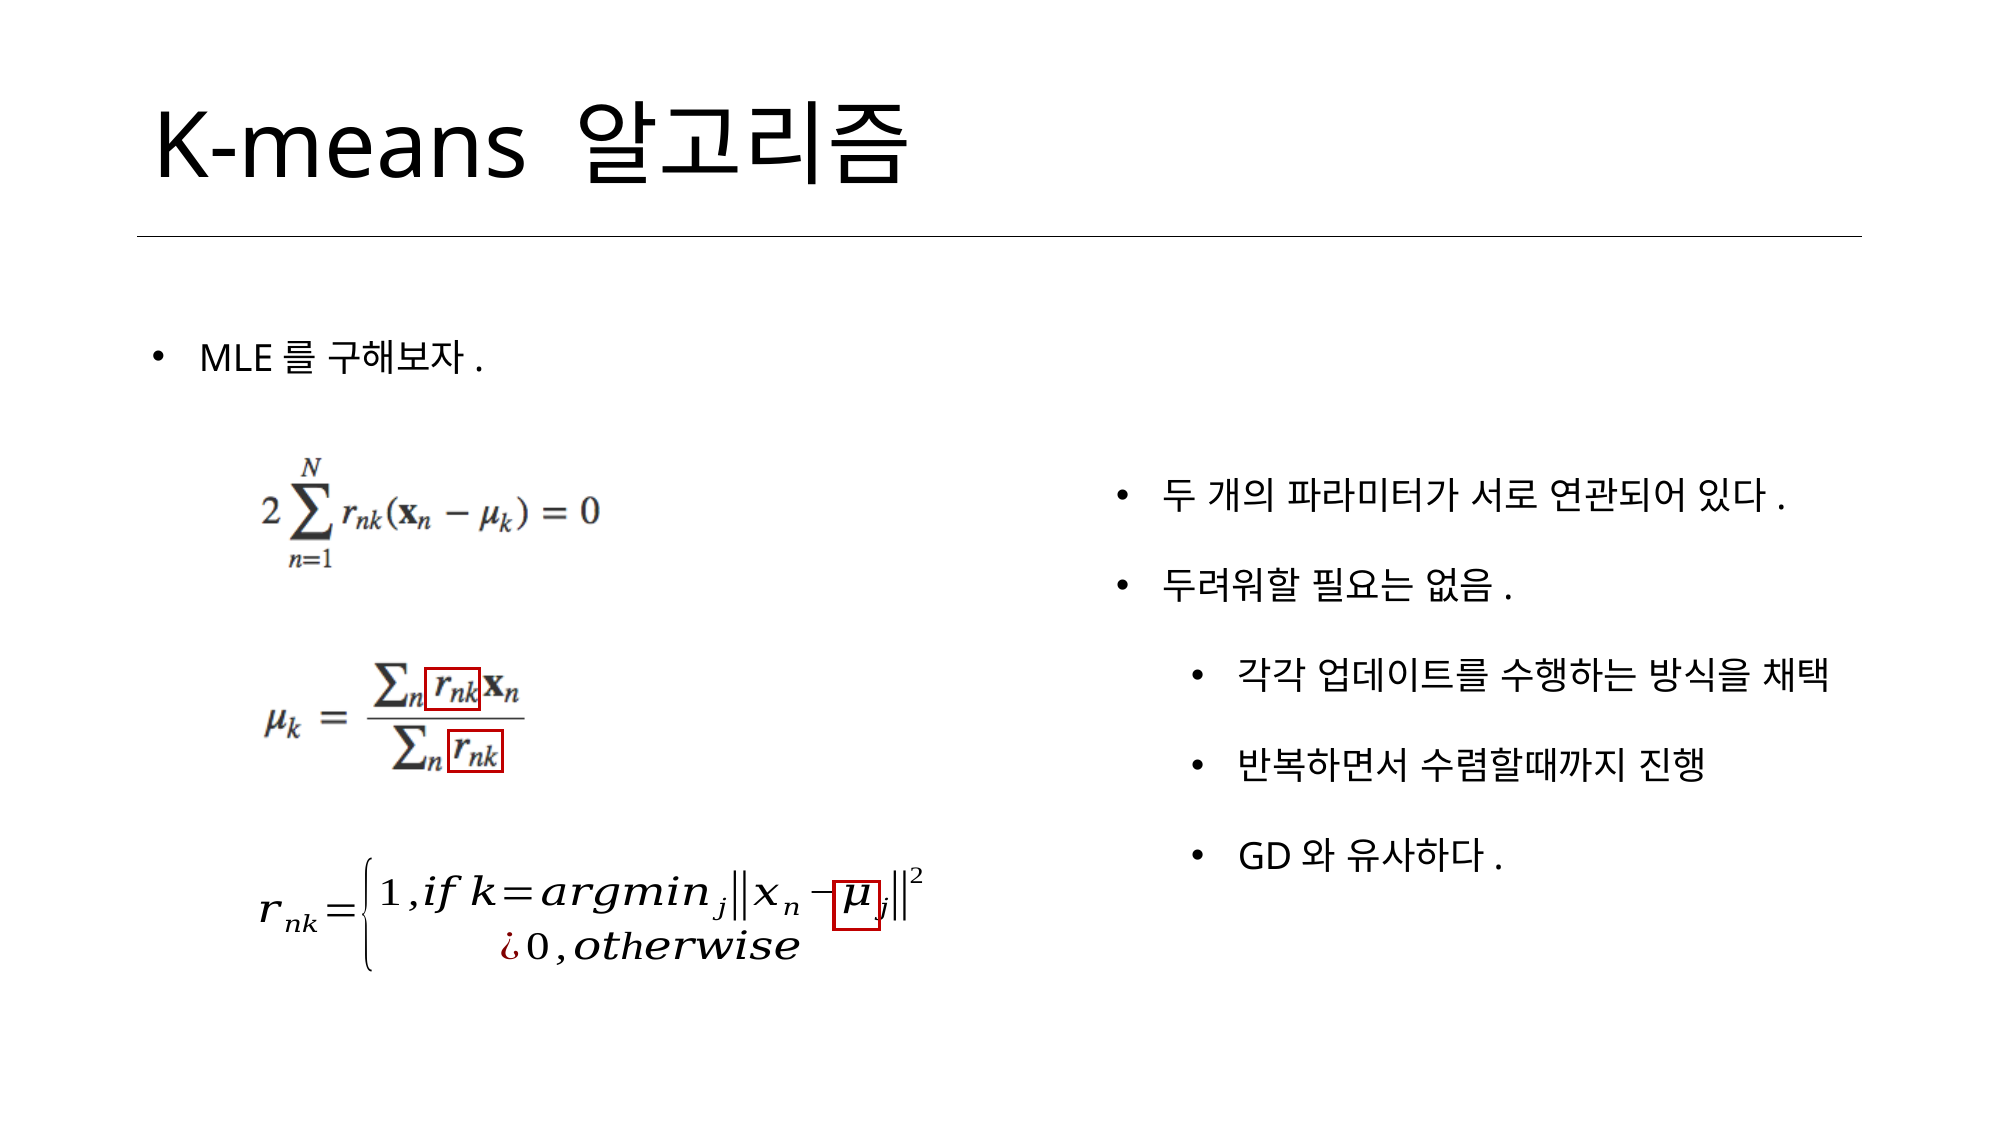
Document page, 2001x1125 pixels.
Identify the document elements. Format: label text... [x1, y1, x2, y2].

text_box 두 개의 파라미터가 서로 연관되어 있다. 두려워할 필요는 없음. 각각 업데이트를 수행하는 방식을 채택 반복하면서 수렴할때까지 진행 GD와 유사하다. [1101, 464, 1847, 885]
title K-means 알고리즘 [137, 59, 1863, 237]
text_box MLE를 구해보자. [137, 326, 499, 386]
text_box [833, 880, 881, 931]
picture [241, 427, 648, 606]
picture [241, 640, 567, 793]
